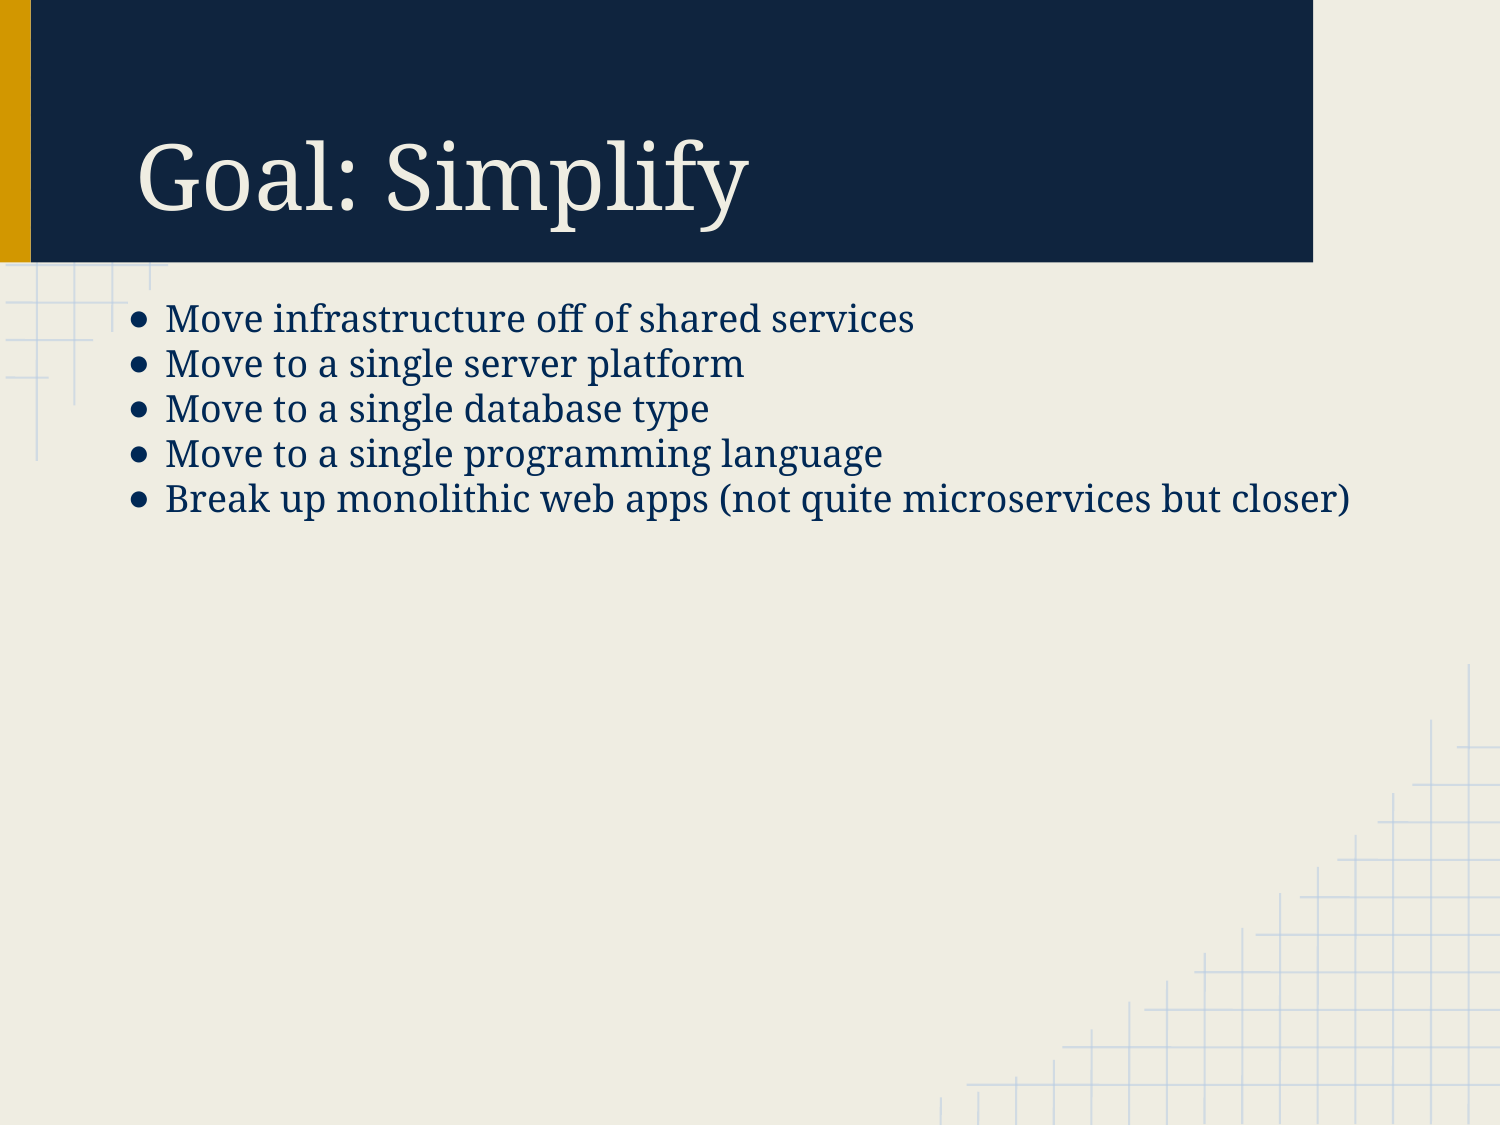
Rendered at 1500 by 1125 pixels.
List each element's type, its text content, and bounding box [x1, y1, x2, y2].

list Move infrastructure off of shared services Move to a single server platform Move to a single database type Move to a single programming language Break up monolithic web apps (not quite microservices but closer) [75, 279, 1425, 1074]
title Goal: Simplify [75, 22, 1276, 244]
